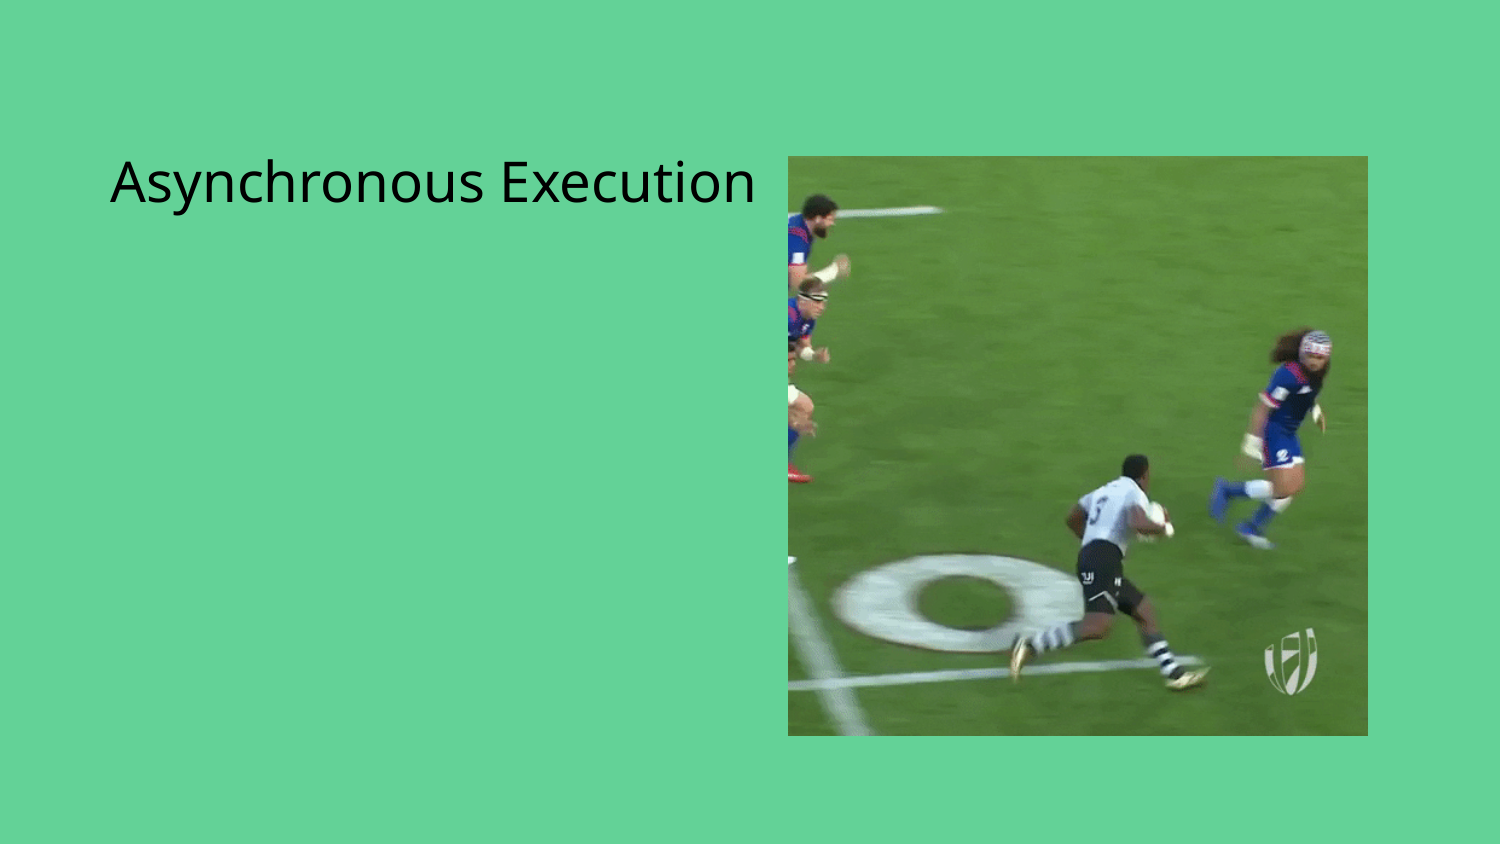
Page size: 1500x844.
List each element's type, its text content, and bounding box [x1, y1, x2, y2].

picture [788, 155, 1369, 736]
text_box Asynchronous Execution [95, 131, 1319, 772]
